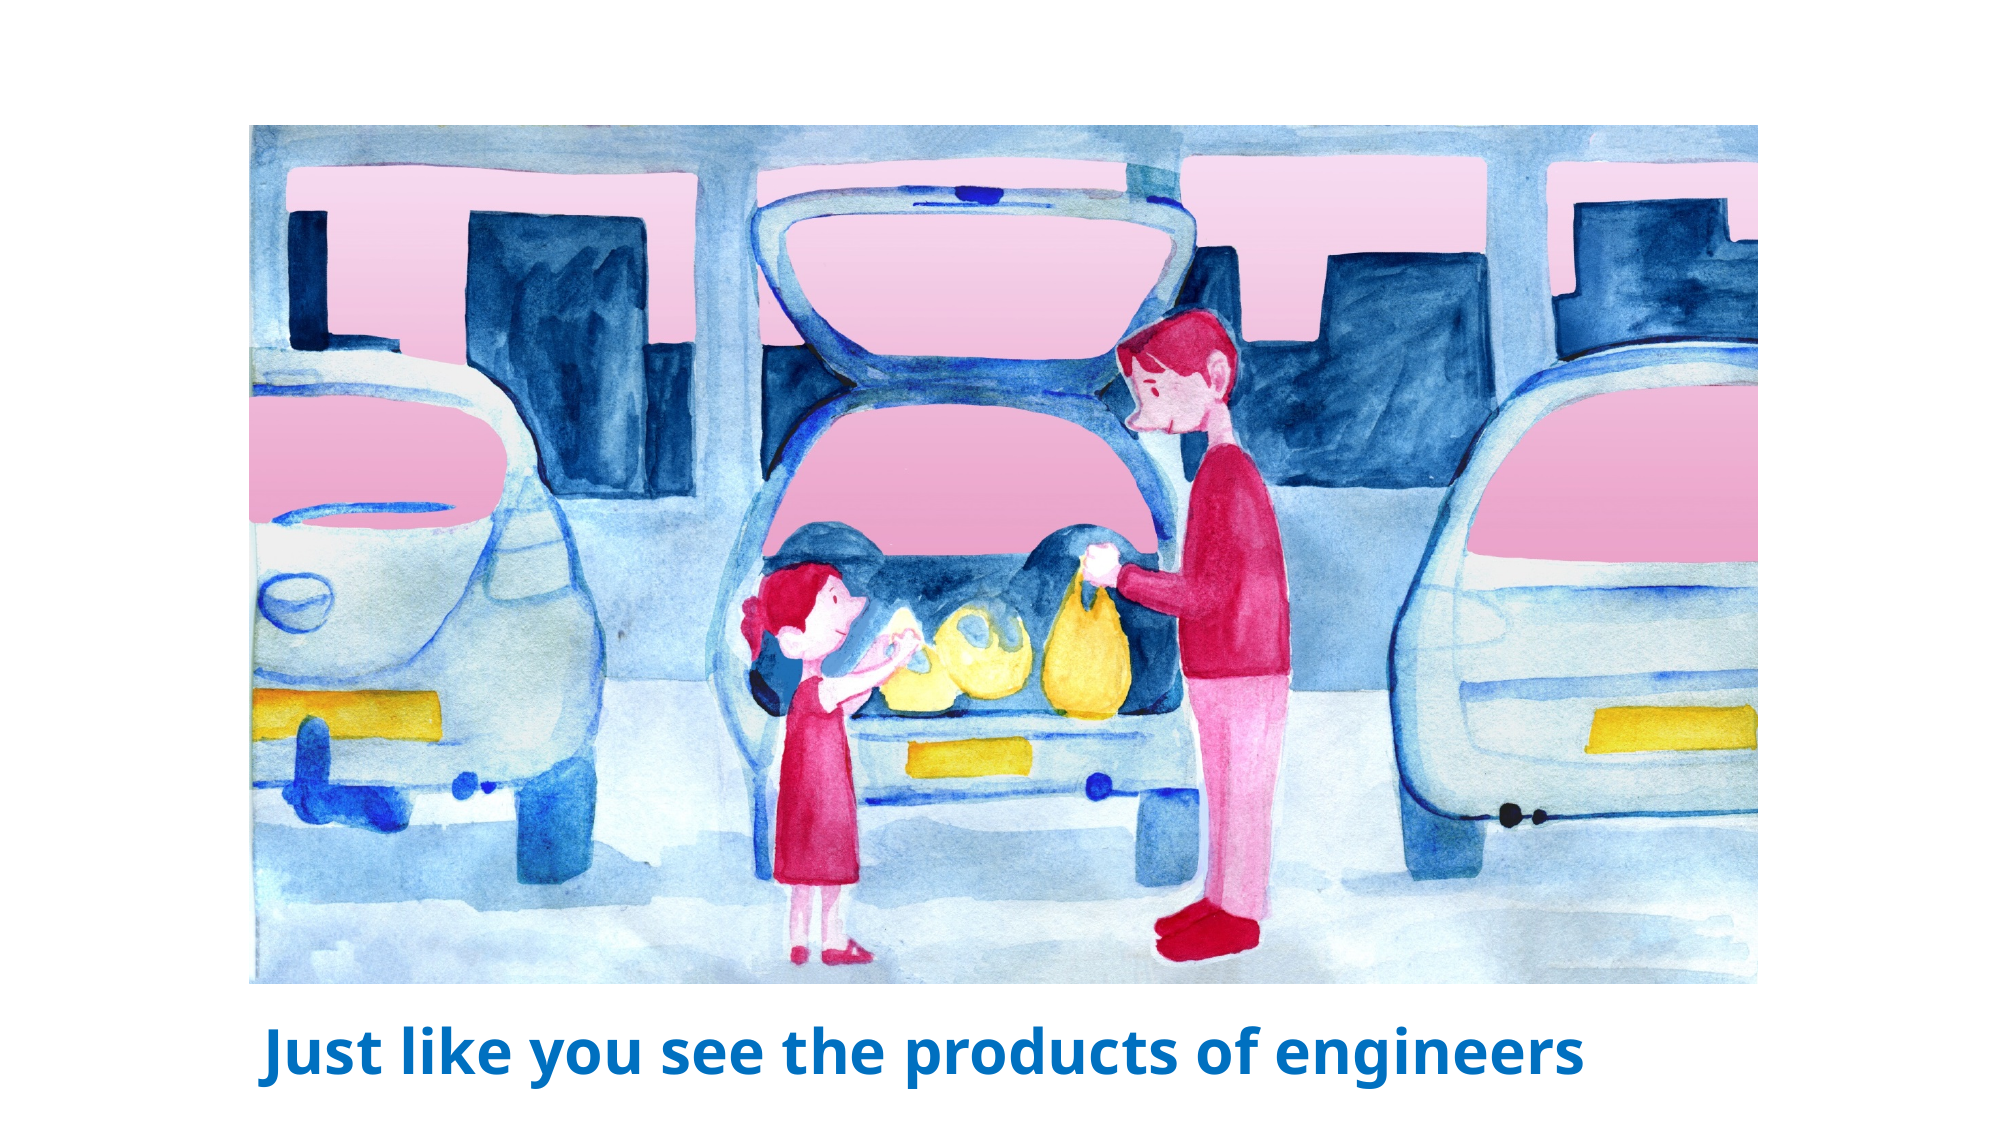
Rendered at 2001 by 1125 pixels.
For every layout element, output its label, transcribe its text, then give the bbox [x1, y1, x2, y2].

picture [248, 124, 1758, 984]
text_box Just like you see the products of engineers [248, 1004, 1749, 1095]
